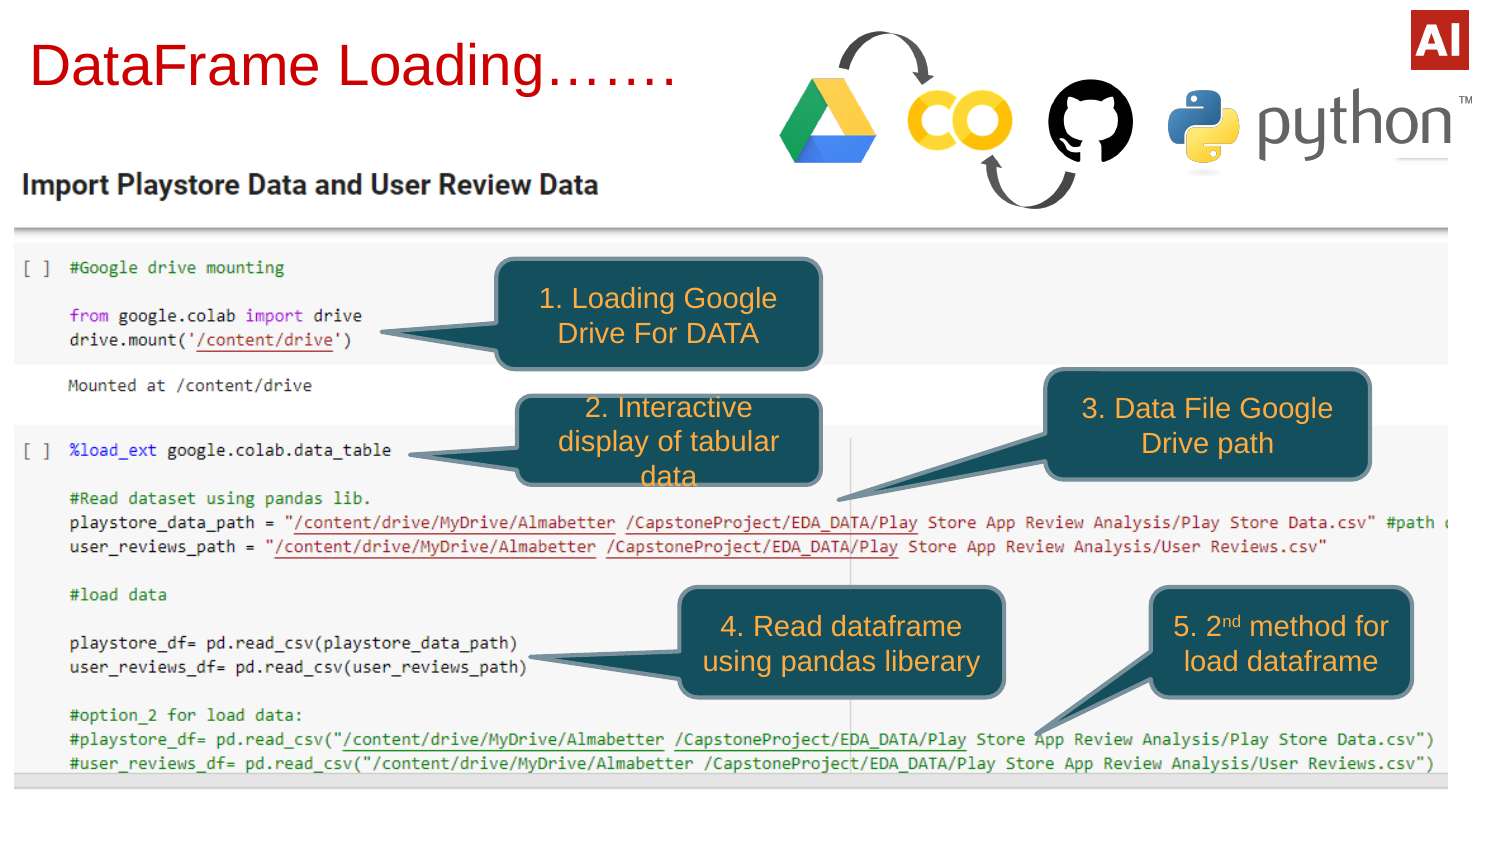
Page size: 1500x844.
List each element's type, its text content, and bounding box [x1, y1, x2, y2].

title DataFrame Loading……. [14, 12, 1413, 107]
picture [1411, 10, 1469, 70]
picture [14, 31, 1473, 792]
